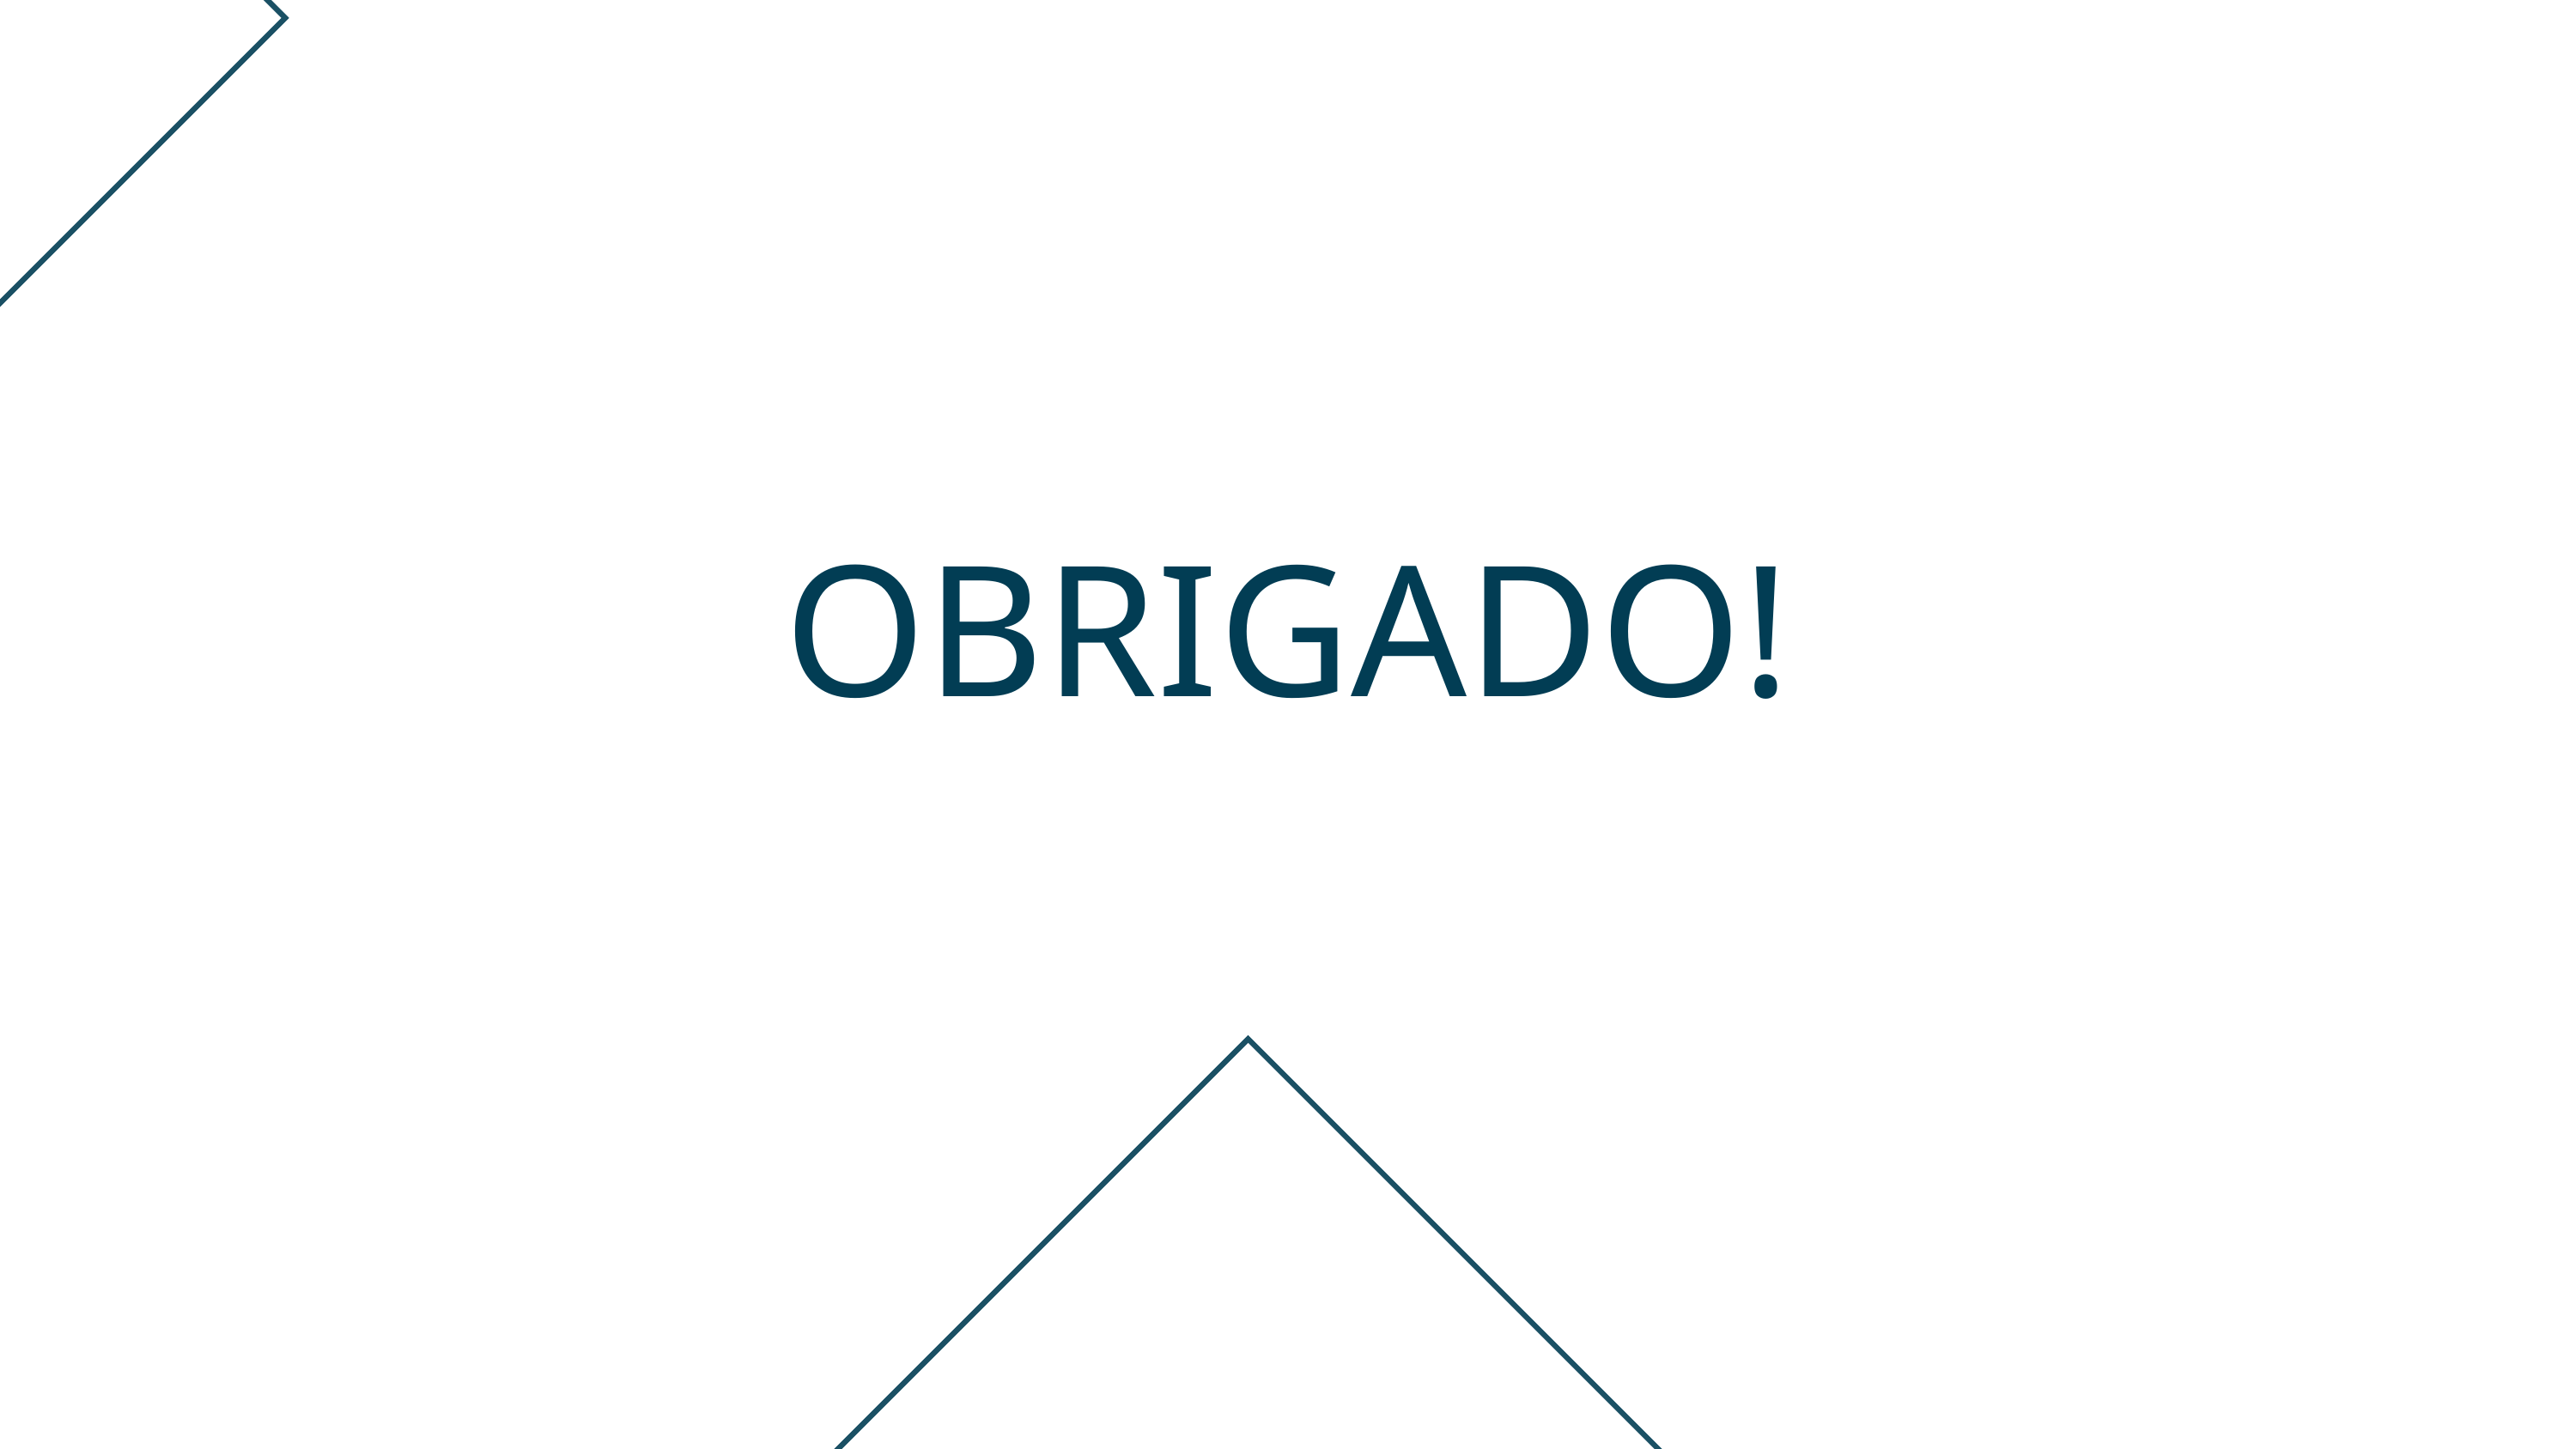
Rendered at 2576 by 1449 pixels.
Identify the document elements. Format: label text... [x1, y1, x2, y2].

text_box OBRIGADO! [446, 478, 2129, 734]
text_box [878, 1191, 1818, 1449]
